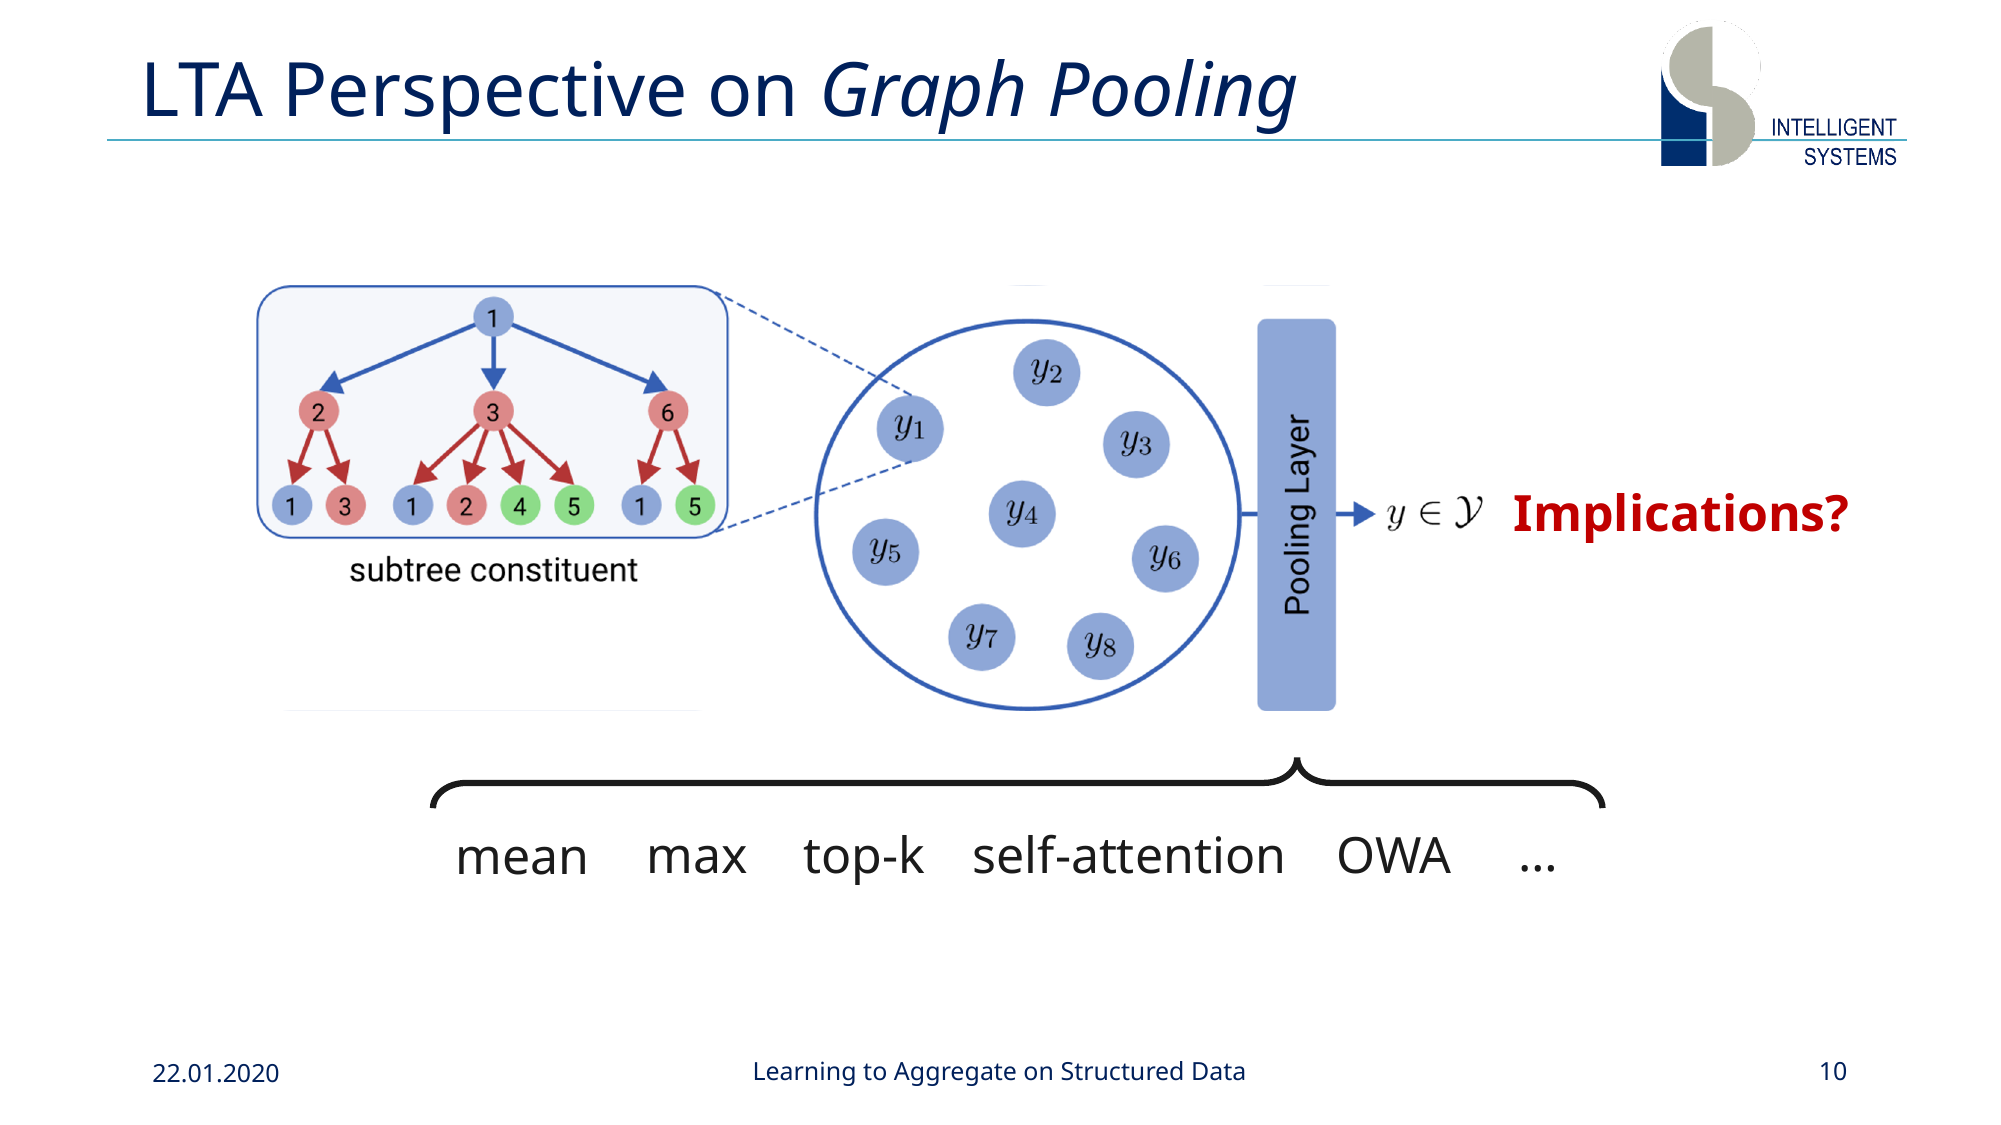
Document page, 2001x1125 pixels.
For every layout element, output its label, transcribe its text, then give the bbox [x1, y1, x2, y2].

picture [247, 285, 1752, 711]
footer Learning to Aggregate on Structured Data [662, 1042, 1338, 1103]
text_box Implications? [1752, 474, 1865, 549]
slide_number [137, 1042, 588, 1103]
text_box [432, 757, 1603, 894]
picture [1661, 141, 1903, 172]
title LTA Perspective on Graph Pooling [125, 31, 1863, 141]
slide_number 10 [1412, 1042, 1863, 1103]
picture [1661, 19, 1903, 139]
